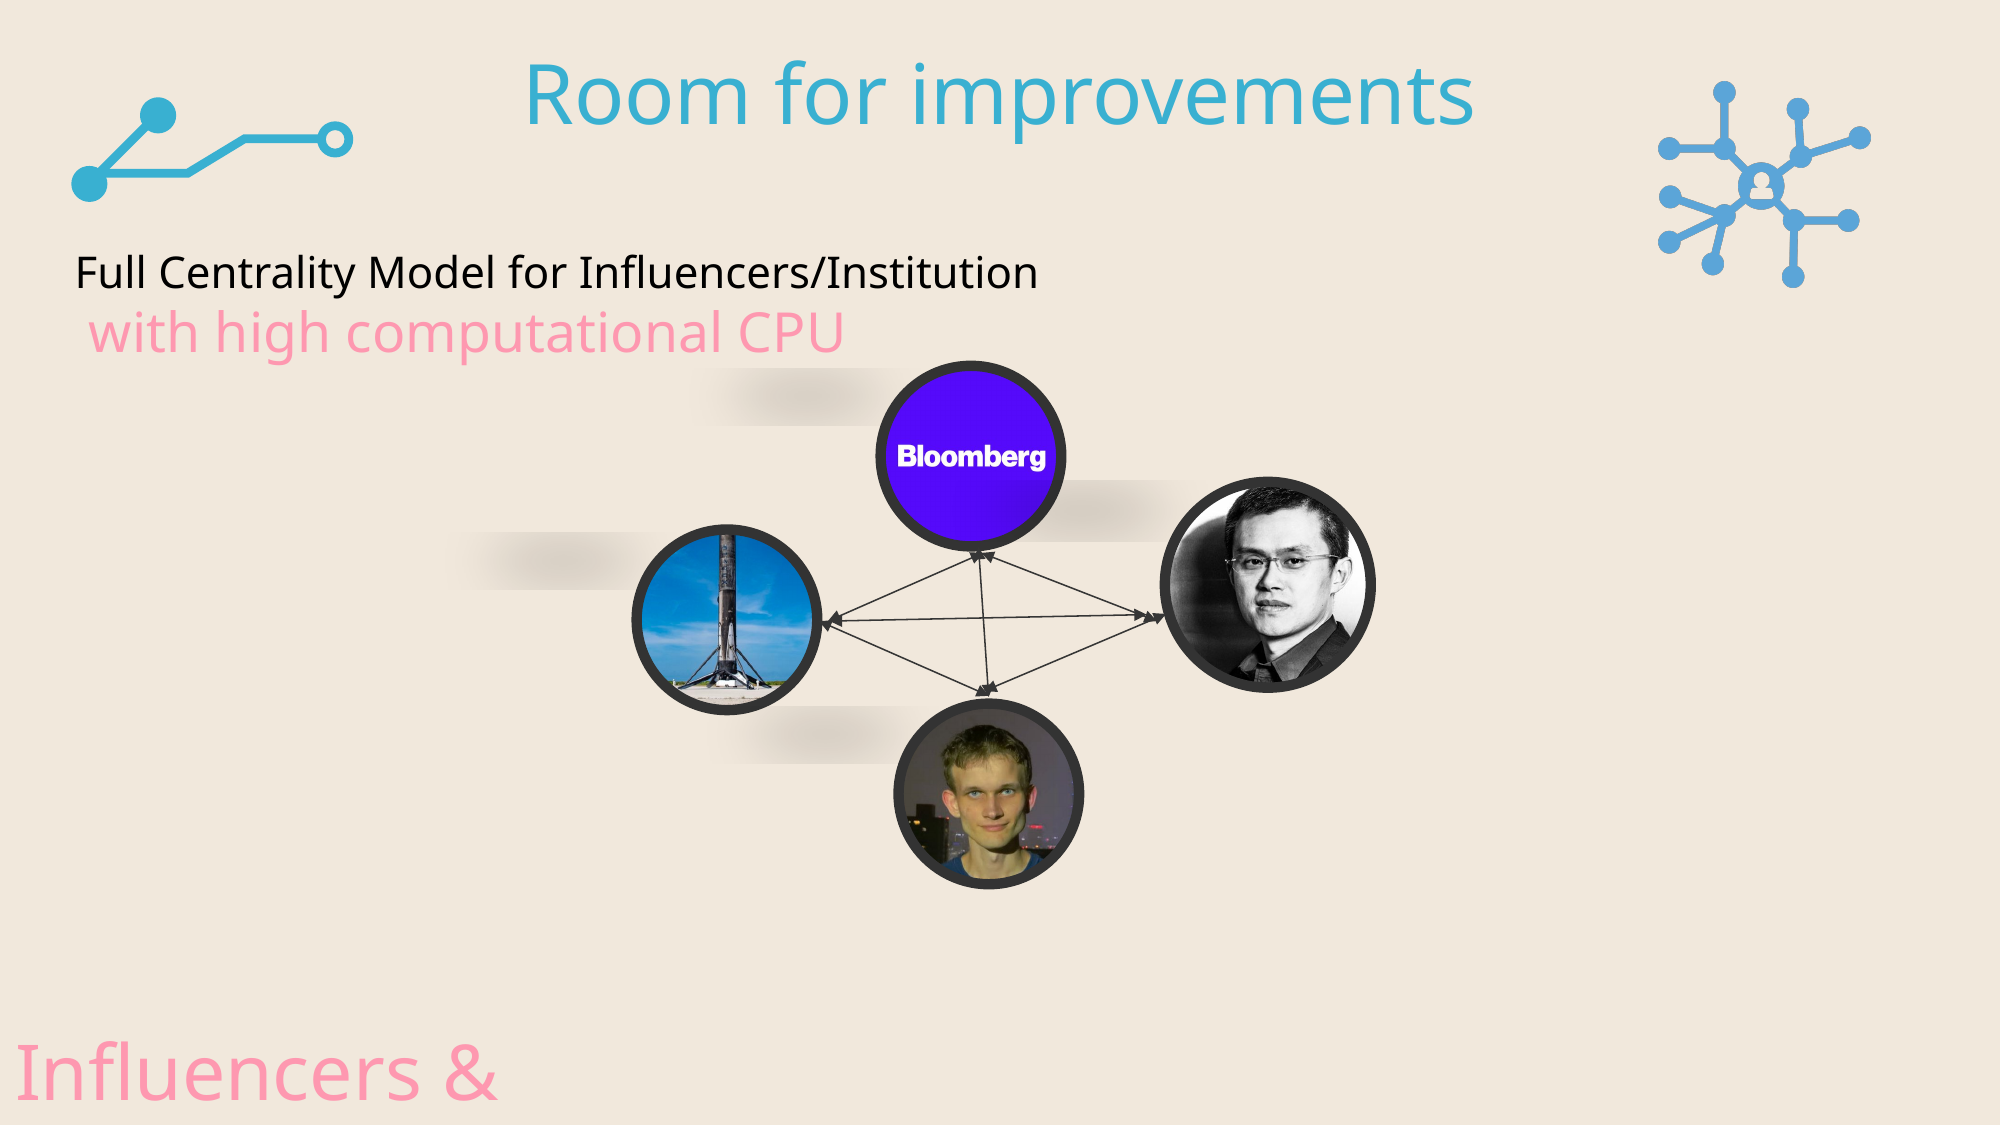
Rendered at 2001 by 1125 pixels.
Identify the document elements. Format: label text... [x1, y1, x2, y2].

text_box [818, 620, 990, 697]
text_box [981, 552, 1157, 622]
picture [636, 529, 818, 711]
picture [1164, 481, 1371, 688]
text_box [827, 552, 980, 614]
picture [880, 365, 1062, 547]
picture [1658, 81, 1871, 288]
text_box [829, 614, 1147, 622]
title Room for improvements [156, 26, 1844, 152]
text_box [993, 613, 1167, 692]
text_box Influencers & Institutions [0, 1015, 932, 1125]
text_box Full Centrality Model for Influencers/Institution with high computational CPU [54, 225, 1179, 365]
picture [898, 703, 1080, 885]
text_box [978, 546, 989, 551]
